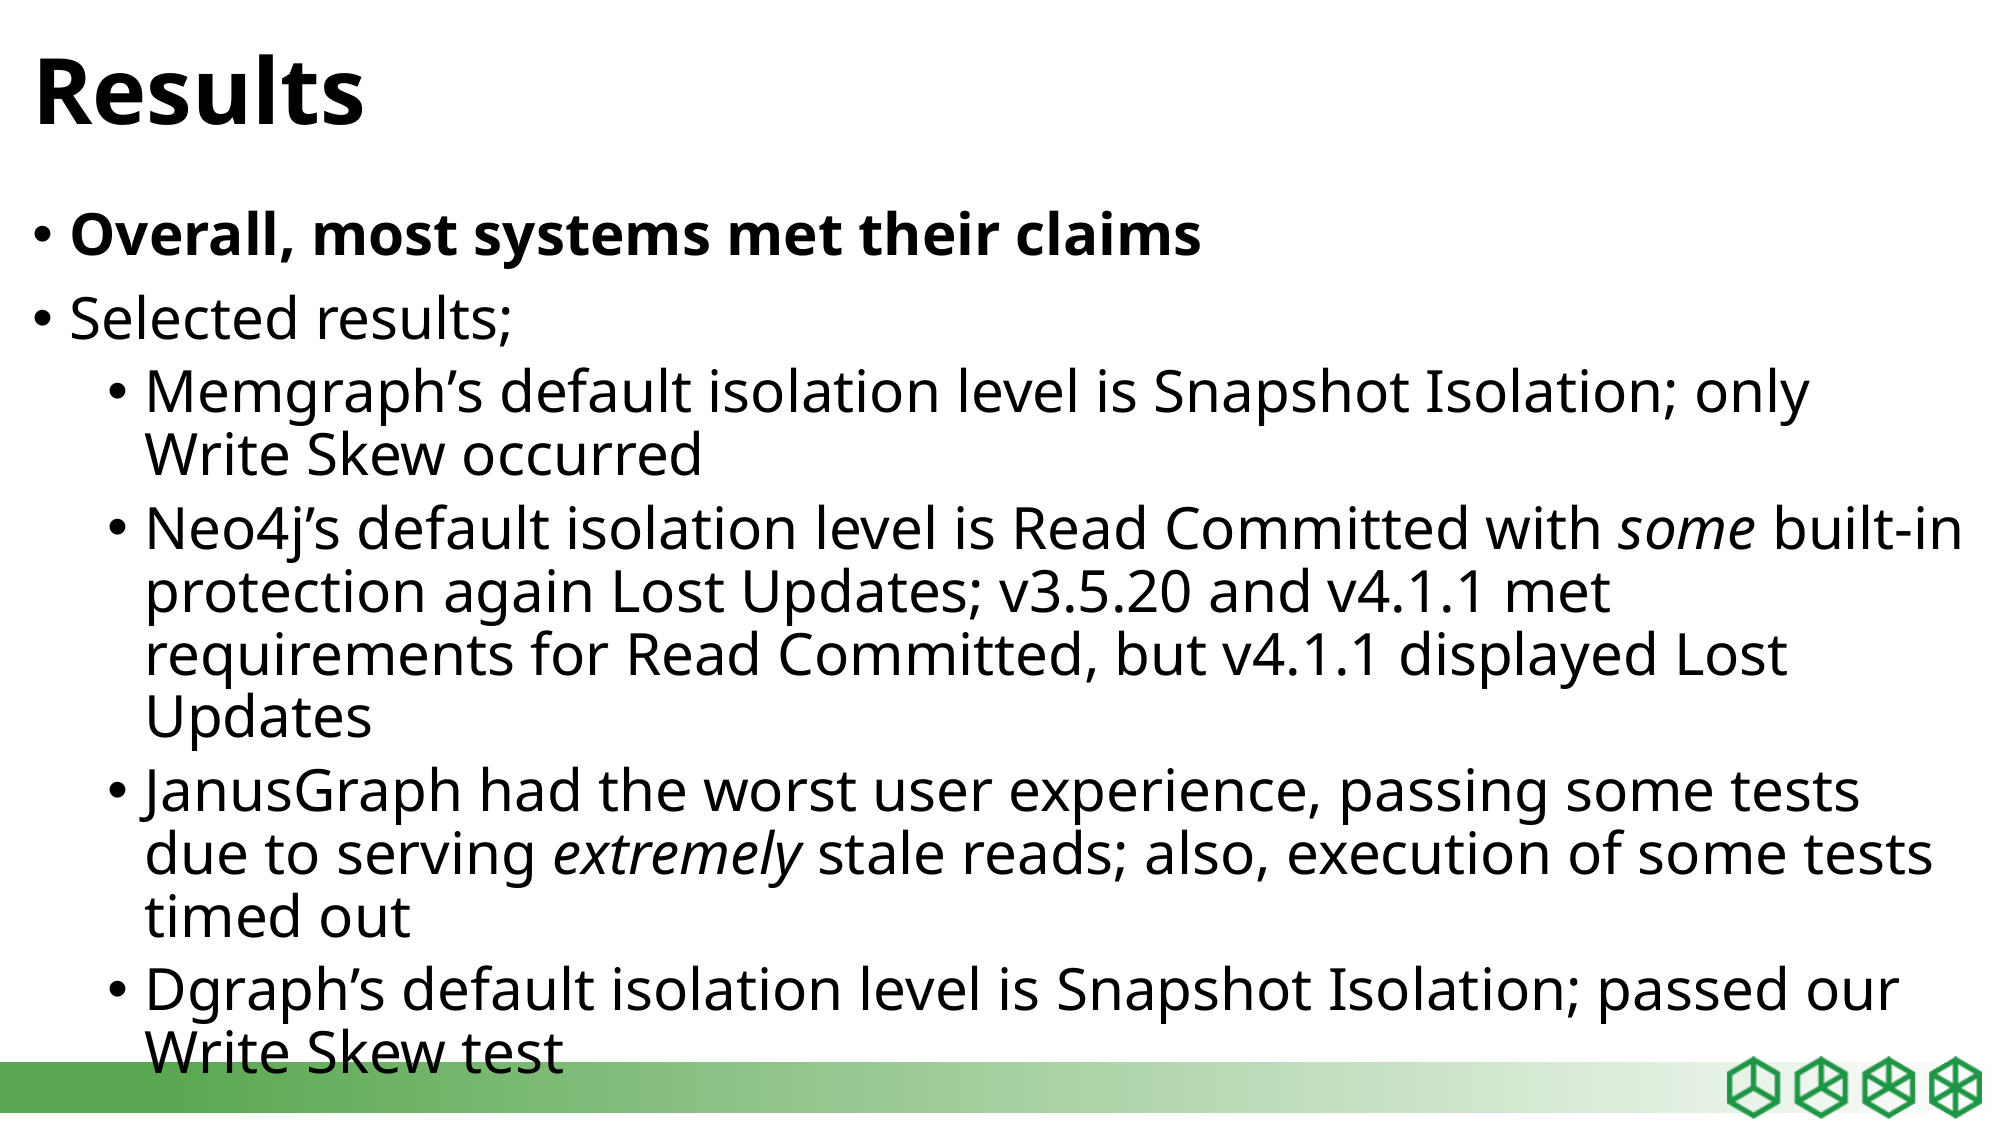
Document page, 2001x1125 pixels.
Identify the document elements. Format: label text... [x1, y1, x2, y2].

title Results [17, 38, 1743, 132]
list Overall, most systems met their claims Selected results; Memgraph’s default isolation level is Snapshot Isolation; only Write Skew occurred Neo4j’s default isolation level is Read Committed with some built-in protection again Lost Updates; v3.5.20 and v4.1.1 met requirements for Read Committed, but v4.1.1 displayed Lost Updates JanusGraph had the worst user experience, passing some tests due to serving extremely stale reads; also, execution of some tests timed out Dgraph’s default isolation level is Snapshot Isolation; passed our Write Skew test [17, 198, 1983, 1014]
picture [1727, 1056, 1982, 1119]
